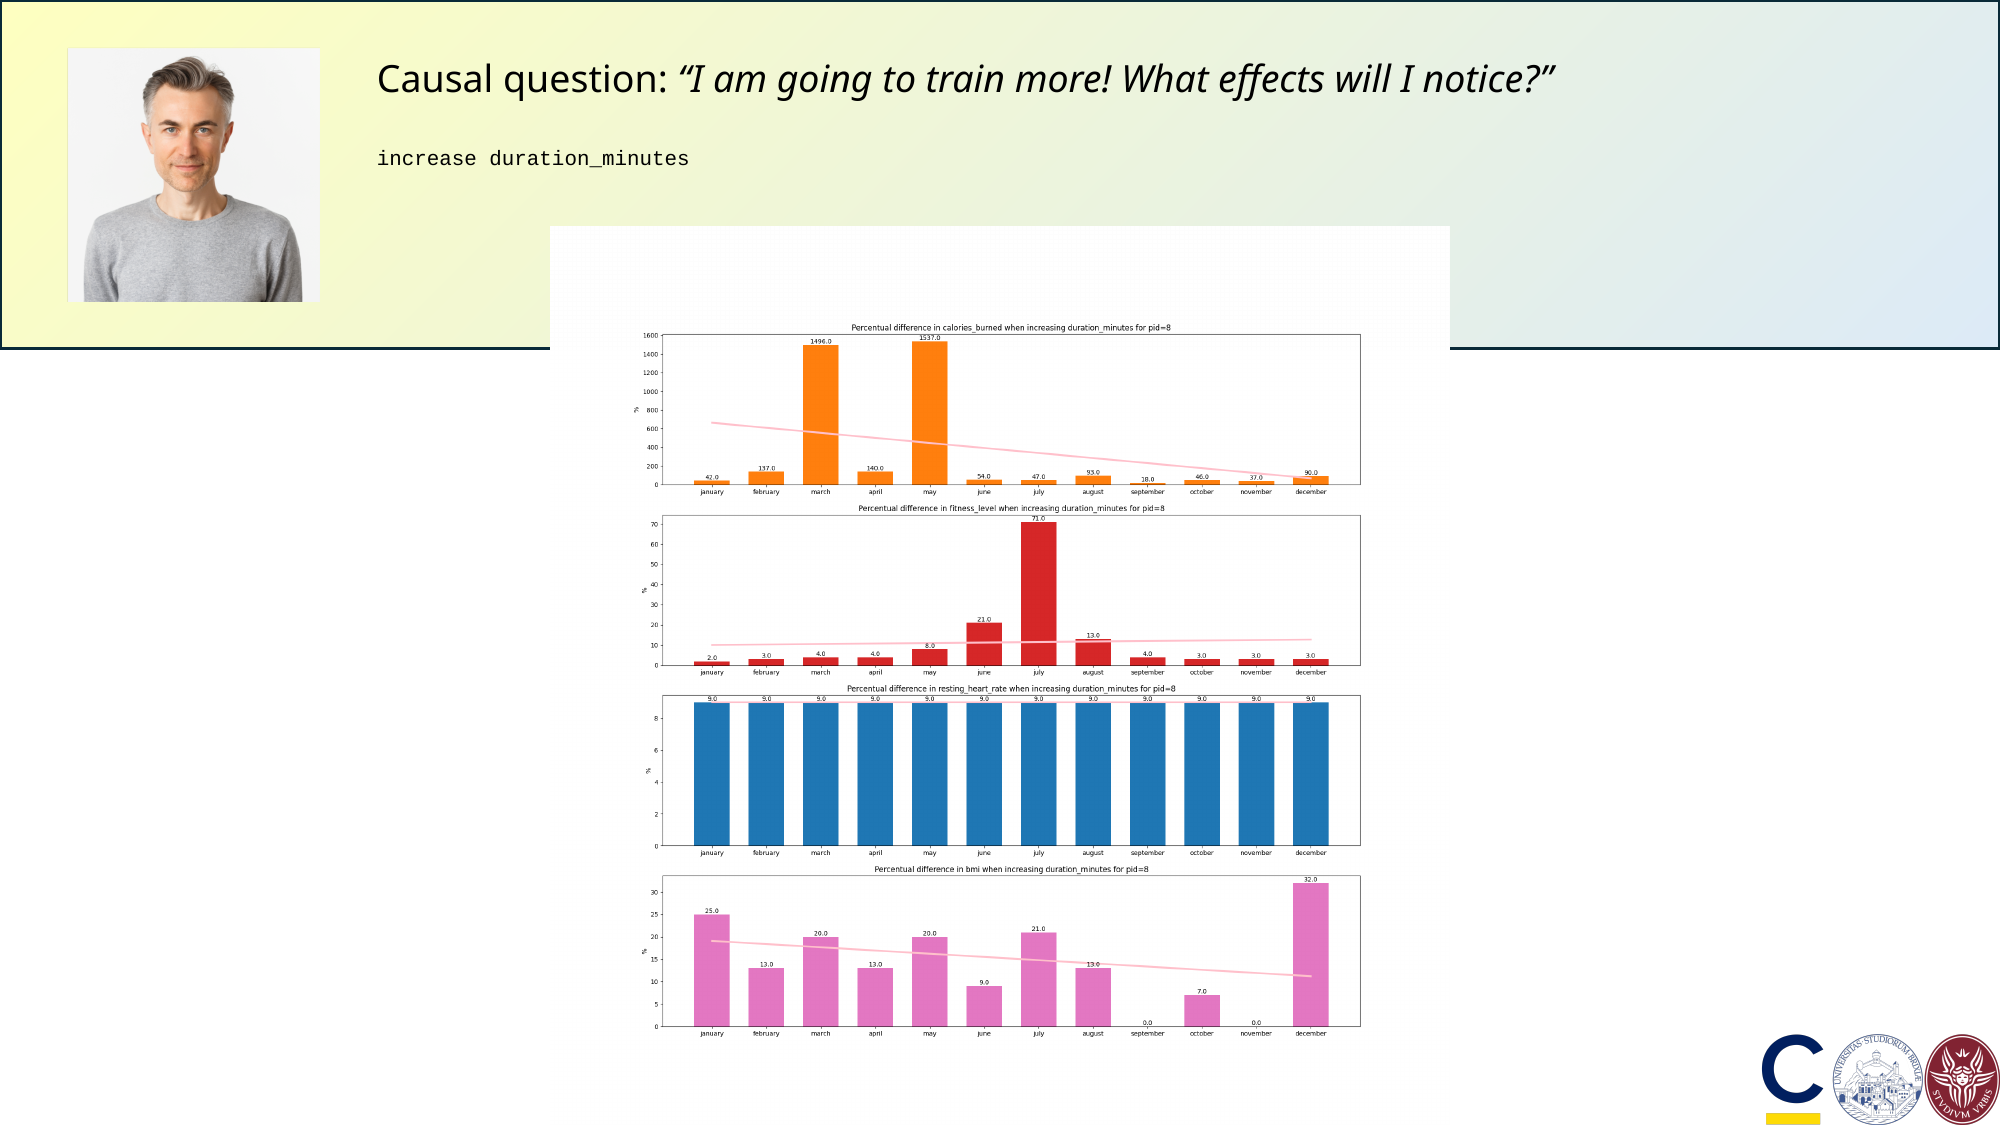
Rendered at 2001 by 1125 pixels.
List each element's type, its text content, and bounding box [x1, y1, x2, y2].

picture [65, 46, 321, 302]
text_box [0, 0, 2000, 350]
picture [1760, 1033, 2000, 1125]
text_box Causal question: “I am going to train more! What effects will I notice?” increase duration_minutes [362, 47, 1569, 177]
picture [550, 225, 1450, 1125]
